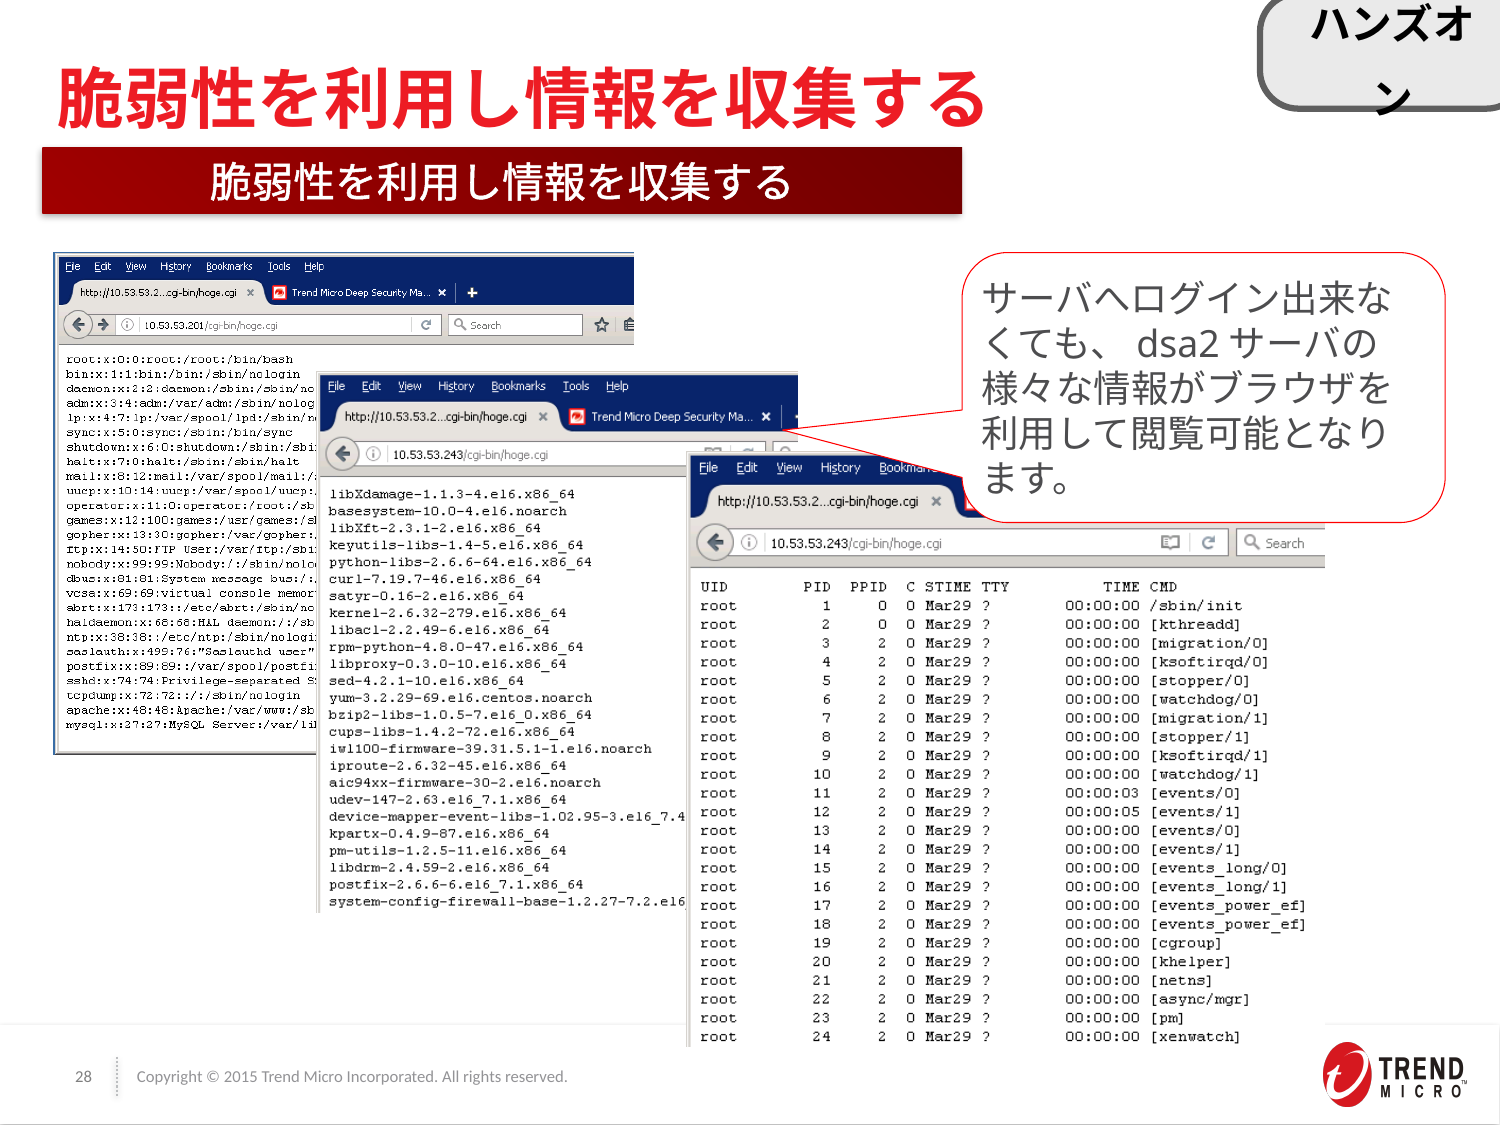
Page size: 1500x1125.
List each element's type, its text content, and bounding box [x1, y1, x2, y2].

text_box 脆弱性を利用し情報を収集する [42, 43, 1145, 161]
picture [52, 252, 1467, 1107]
text_box サーバへログイン出来なくても、dsa2サーバの様々な情報がブラウザを利用して閲覧可能となります。 [802, 252, 1446, 523]
text_box 脆弱性を利用し情報を収集する [42, 147, 963, 214]
text_box [249, 1046, 824, 1108]
text_box ハンズオン [1257, 0, 1500, 111]
